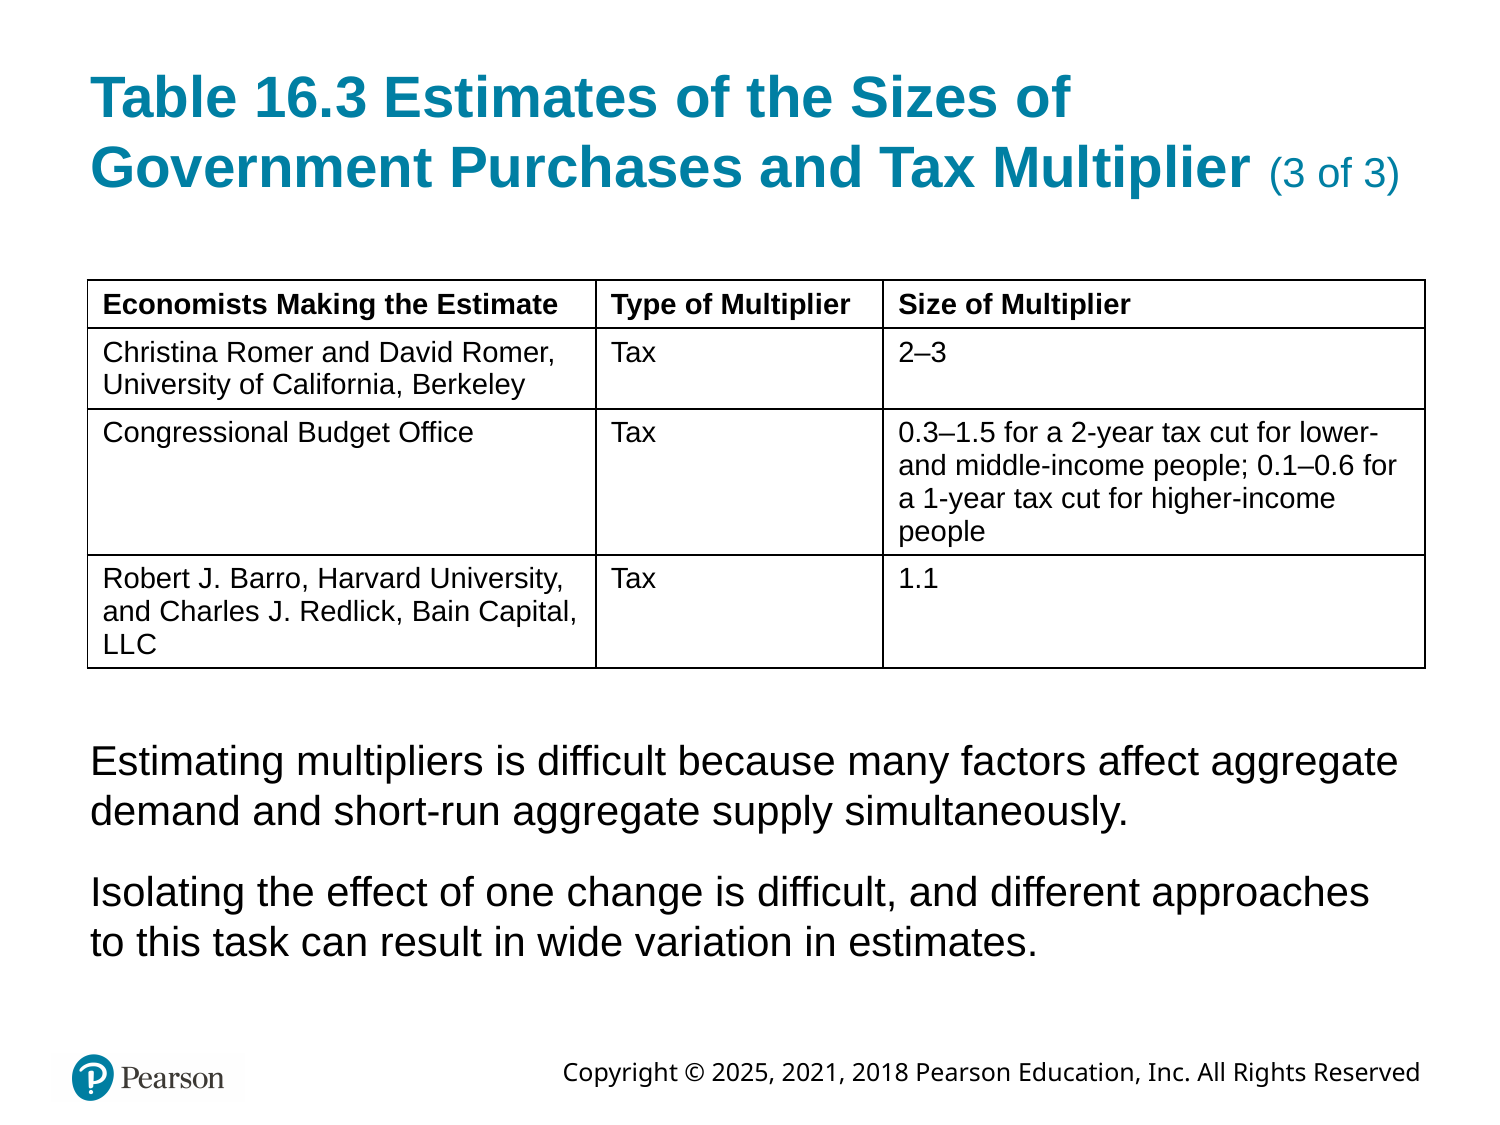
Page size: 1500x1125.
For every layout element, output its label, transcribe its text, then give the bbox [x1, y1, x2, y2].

table_cell Robert J. Barro, Harvard University, and Charles J. Redlick, Bain Capital, L L C [88, 556, 595, 667]
table_header Type of Multiplier [597, 281, 882, 327]
table_cell 0.3–1.5 for a 2-year tax cut for lower- and middle-income people; 0.1–0.6 for a 1-year tax cut for higher-income people [884, 410, 1424, 554]
table_header Economists Making the Estimate [88, 281, 595, 327]
picture [51, 1053, 245, 1102]
table_cell Tax [597, 410, 882, 554]
table_cell Congressional Budget Office [88, 410, 595, 554]
text_box Estimating multipliers is difficult because many factors affect aggregate demand and short-run aggregate supply simultaneously. Isolating the effect of one change is difficult, and different approaches to this task can result in wide variation in estimates. [74, 718, 1425, 994]
table_cell 2–3 [884, 329, 1424, 408]
title Table 16.3 Estimates of the Sizes of Government Purchases and Tax Multiplier (3 of 3) [75, 35, 1425, 215]
table_cell Christina Romer and David Romer, University of California, Berkeley [88, 329, 595, 408]
table_cell 1.1 [884, 556, 1424, 667]
table_header Size of Multiplier [884, 281, 1424, 327]
table_cell Tax [597, 556, 882, 667]
table_cell Tax [597, 329, 882, 408]
